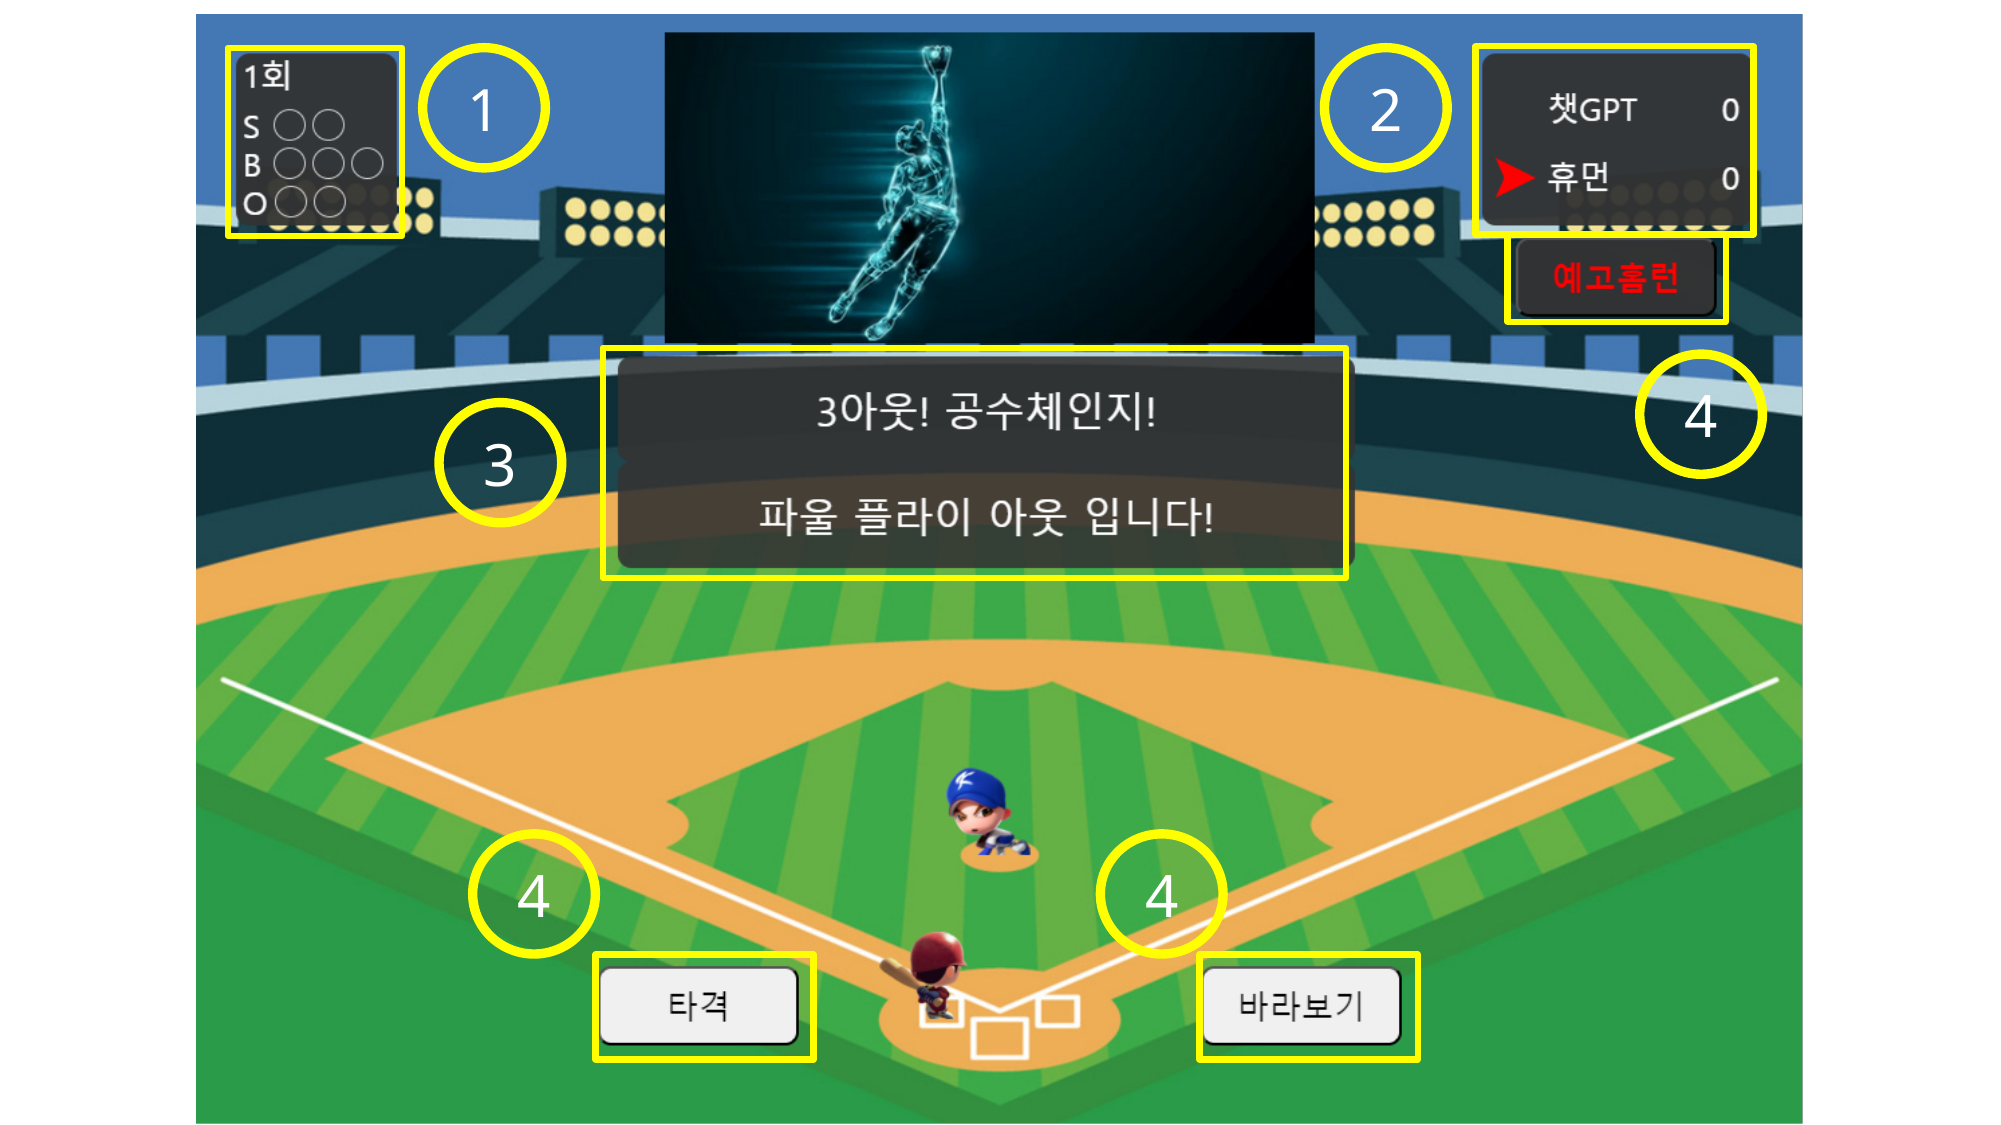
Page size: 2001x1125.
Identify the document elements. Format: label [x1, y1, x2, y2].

picture [196, 14, 1804, 1125]
